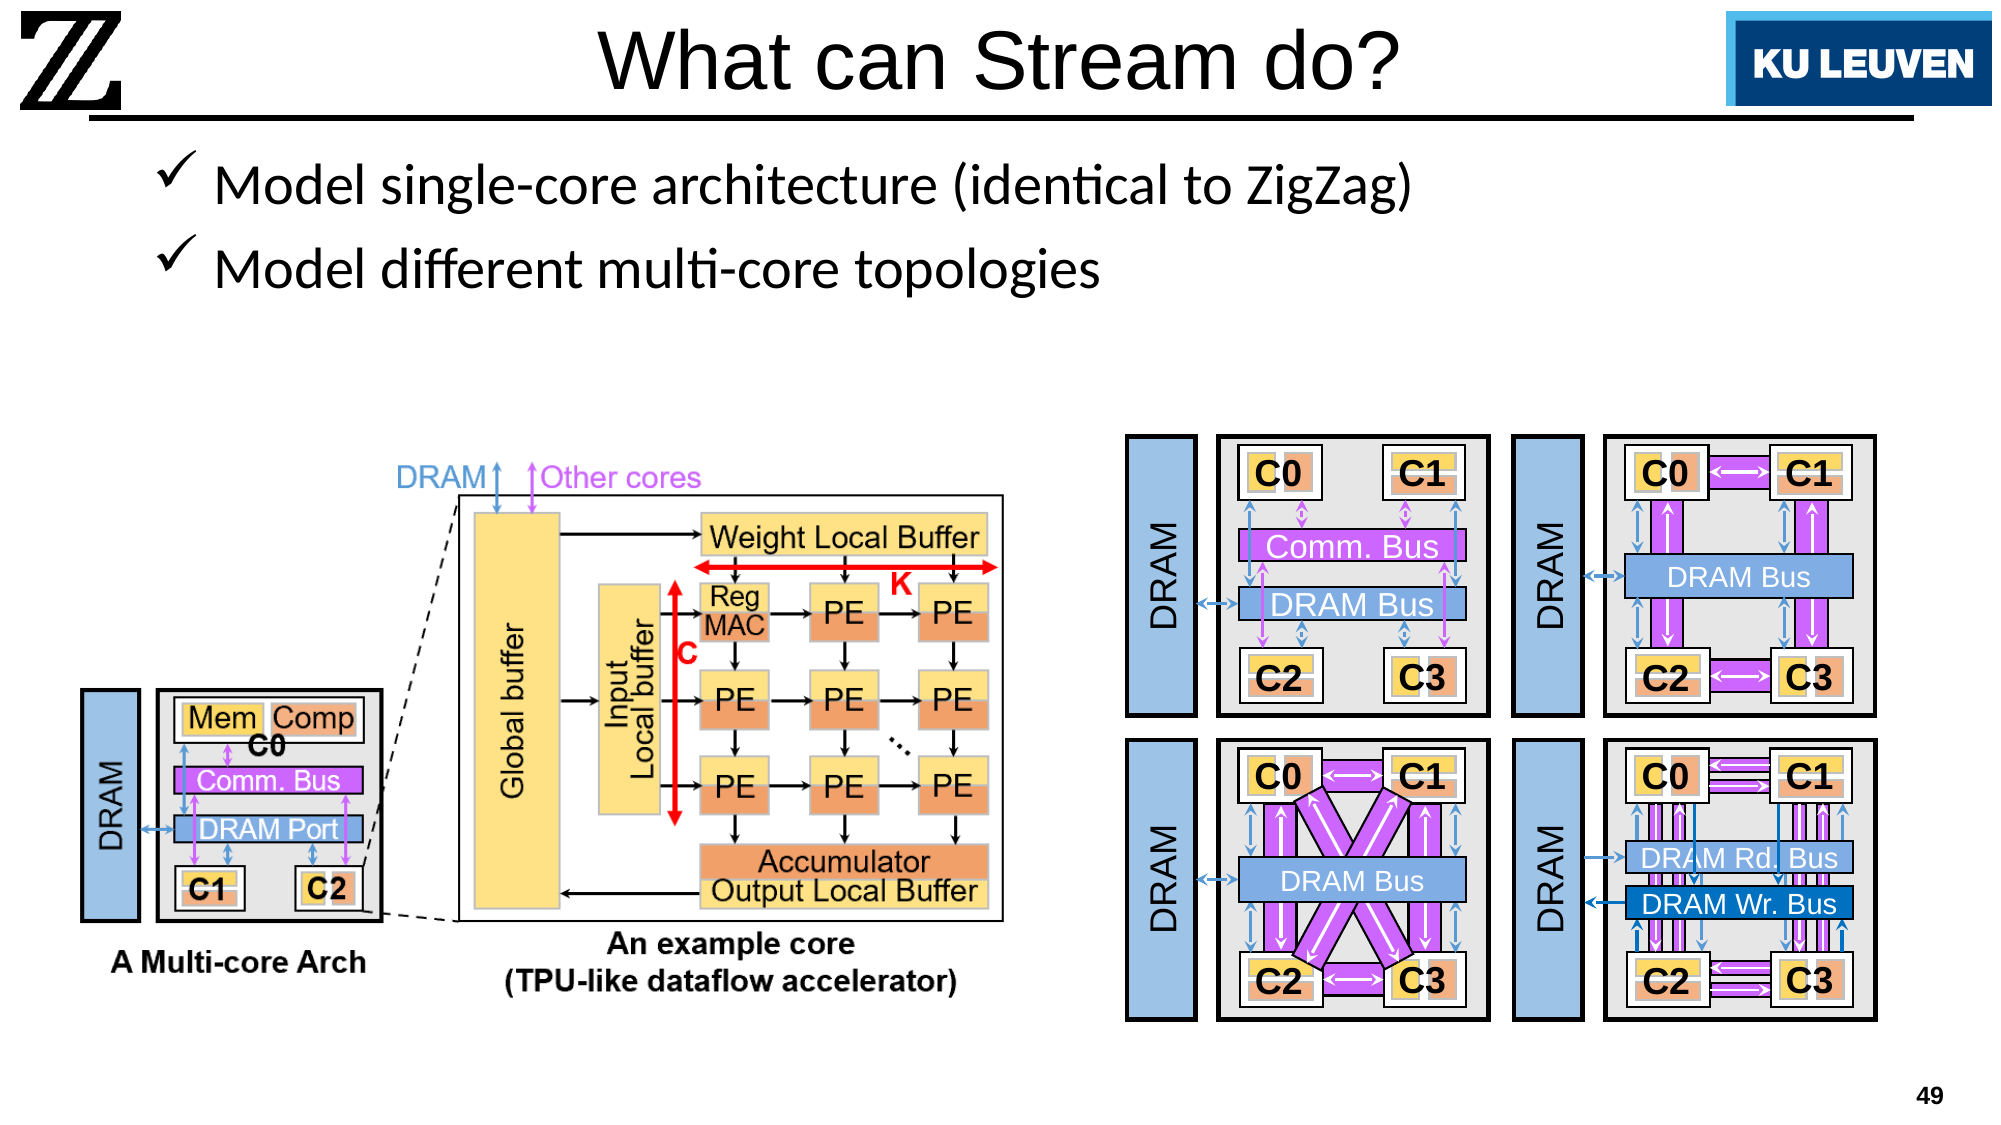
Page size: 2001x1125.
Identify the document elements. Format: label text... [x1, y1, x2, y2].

picture [20, 9, 121, 110]
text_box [1126, 436, 1876, 1020]
picture [77, 456, 1009, 1007]
text_box What can Stream do? [137, 6, 1863, 118]
list Model single-core architecture (identical to ZigZag) Model different multi-core topologies [137, 146, 1863, 342]
picture [1863, 11, 1992, 106]
